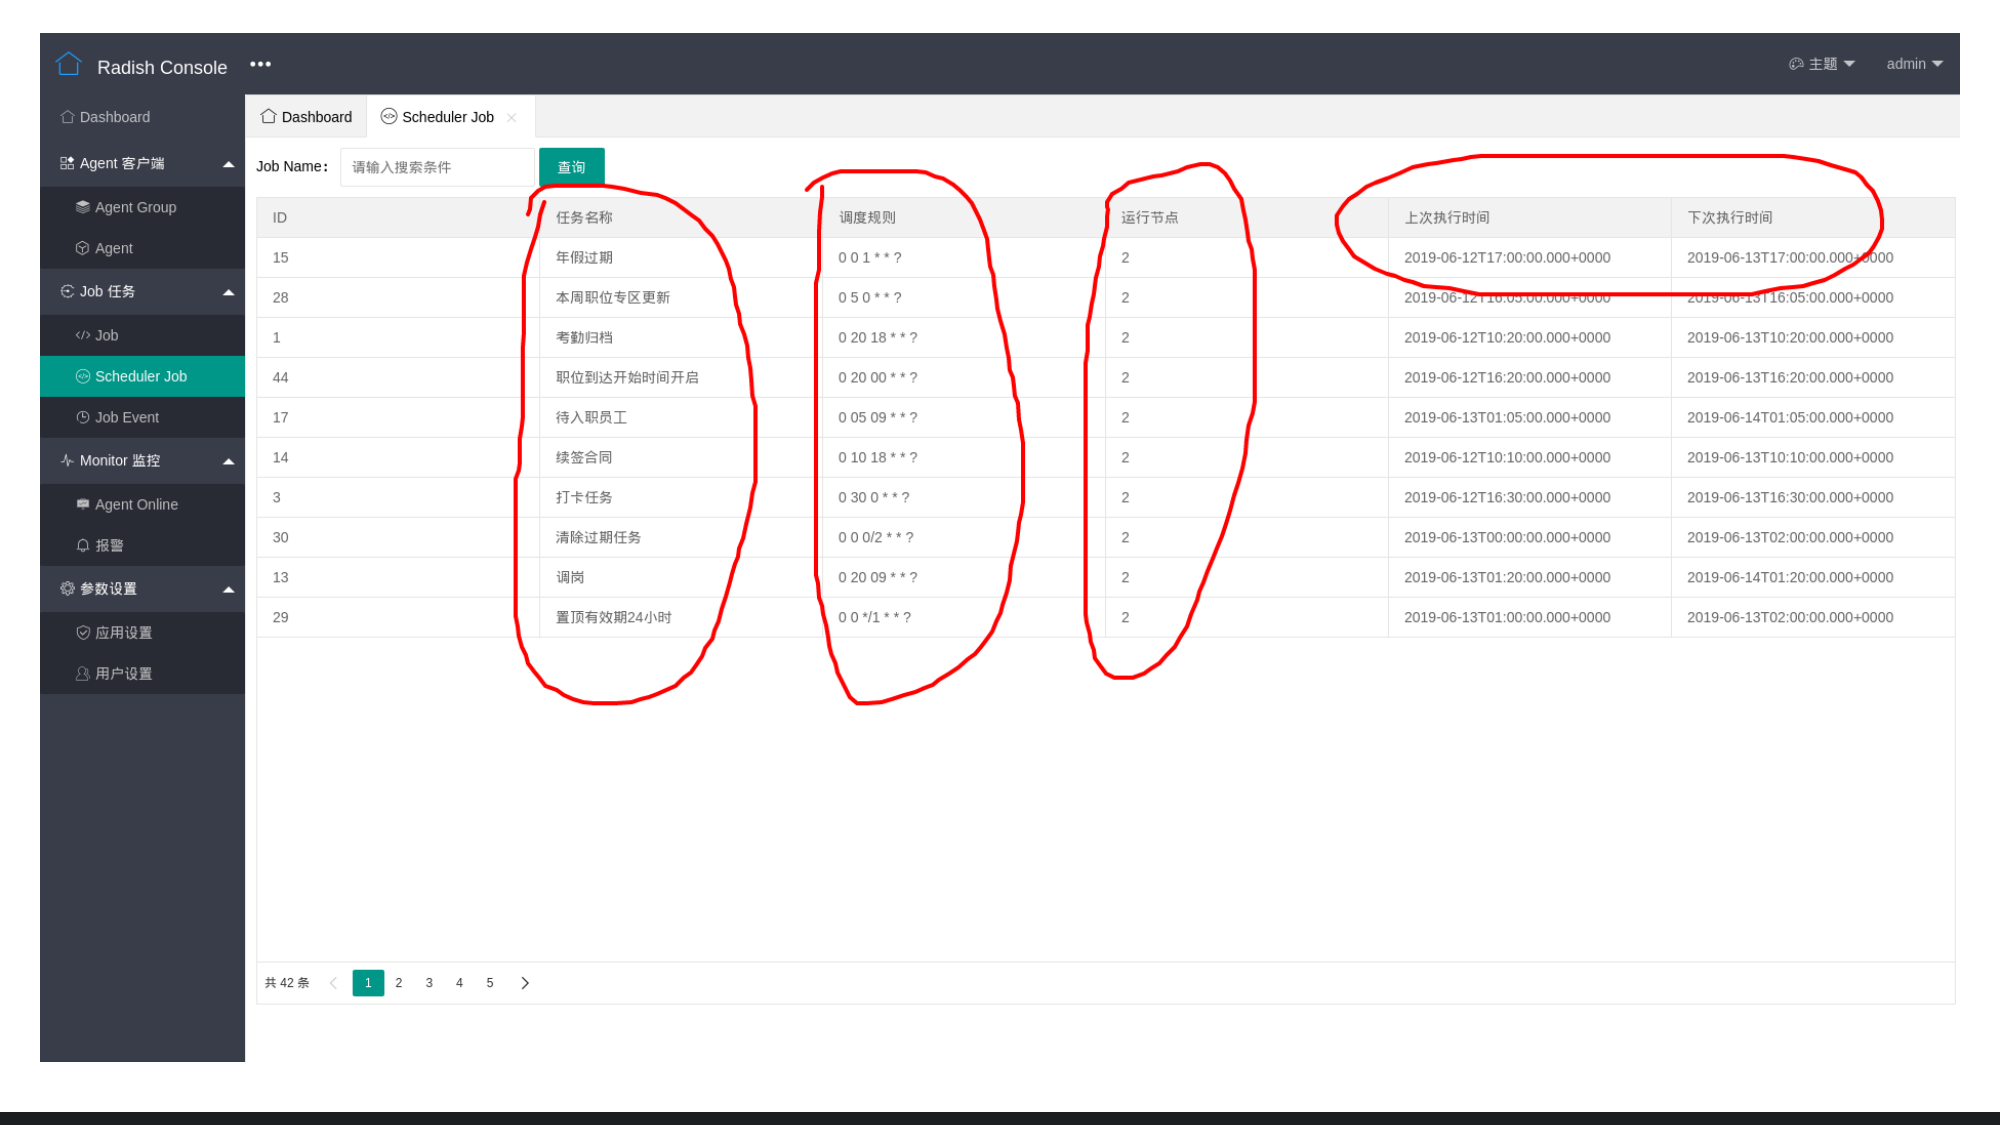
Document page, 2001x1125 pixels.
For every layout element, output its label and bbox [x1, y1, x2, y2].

picture [40, 33, 1960, 1062]
